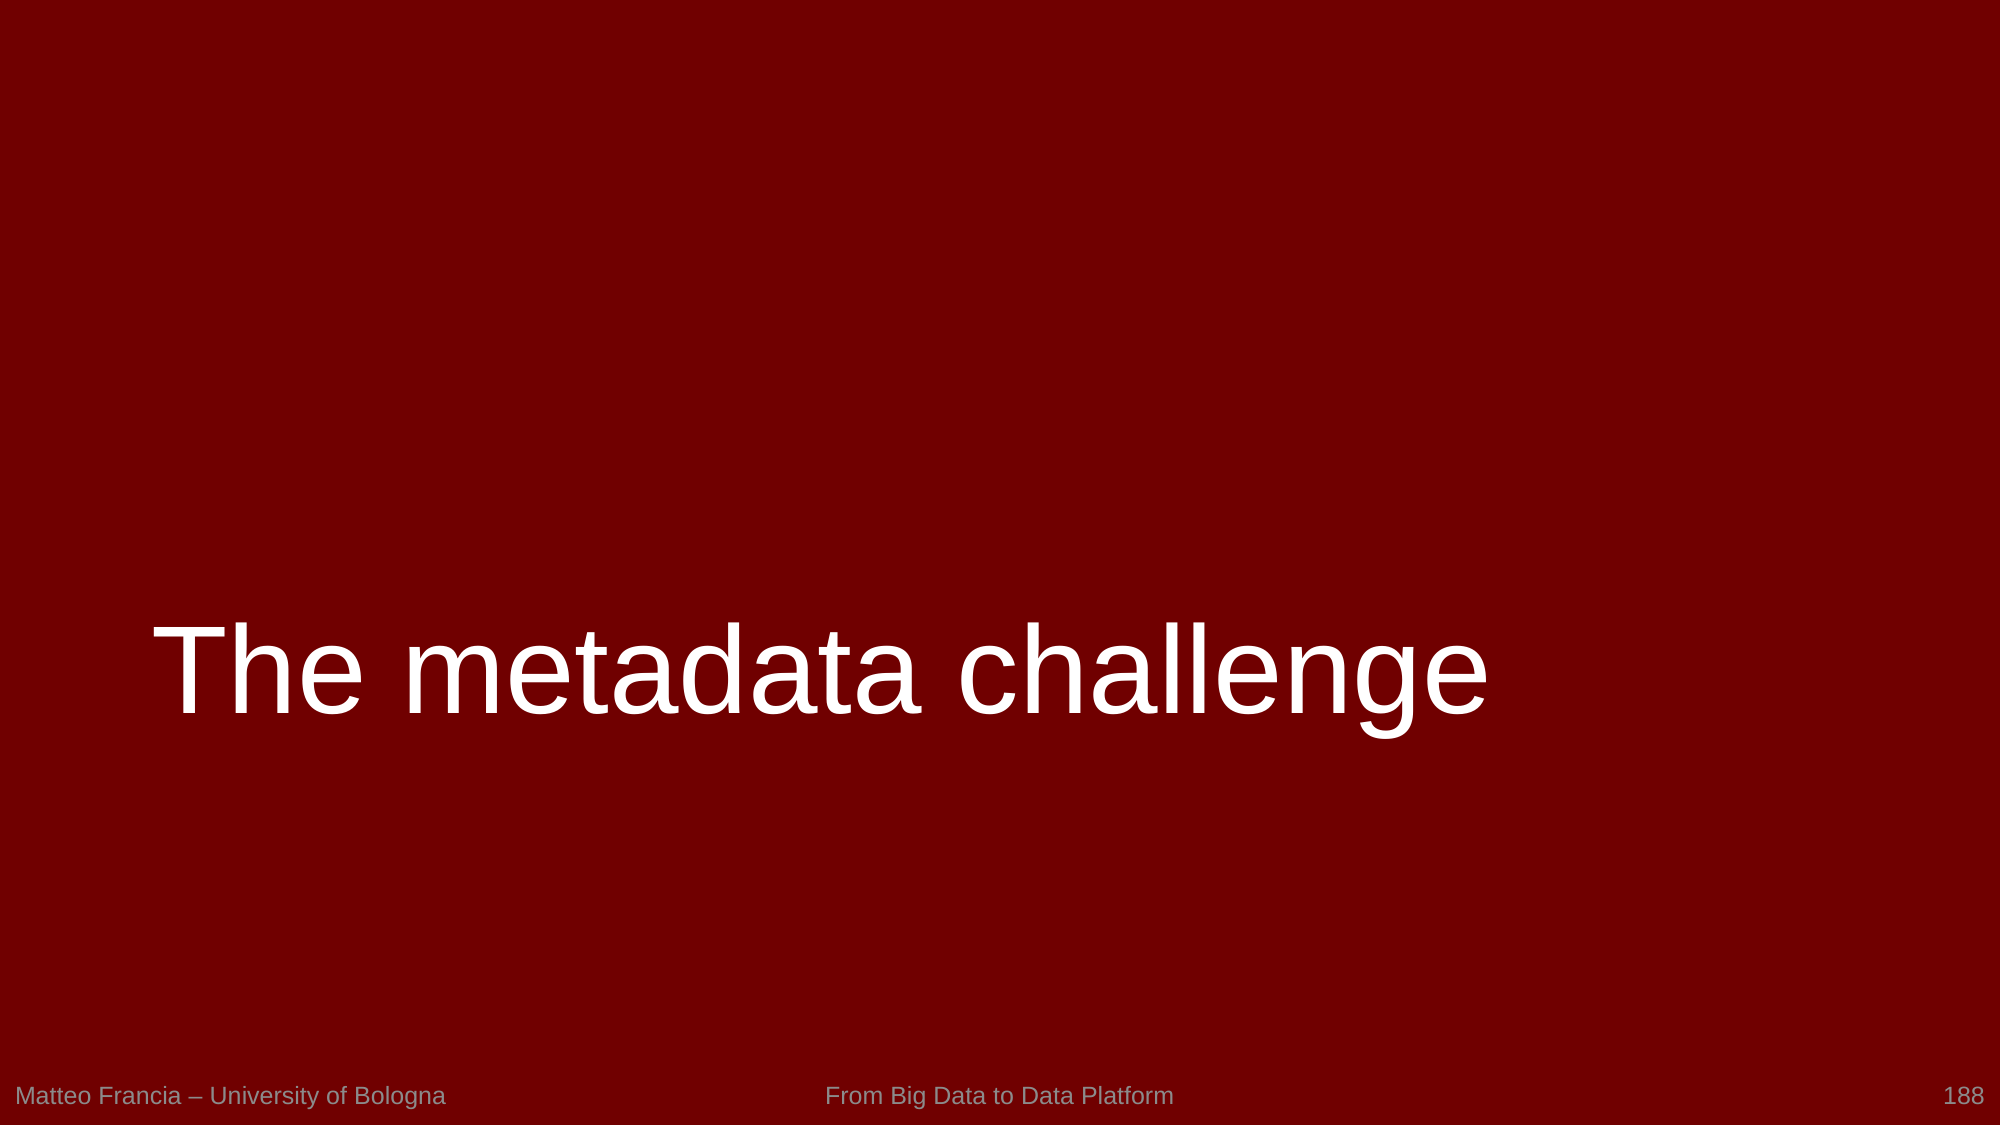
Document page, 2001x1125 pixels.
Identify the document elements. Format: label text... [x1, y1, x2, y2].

title The metadata challenge [136, 280, 1862, 749]
text_box Matteo Francia – University of Bologna [0, 1065, 488, 1125]
slide_number 188 [1550, 1065, 2000, 1125]
